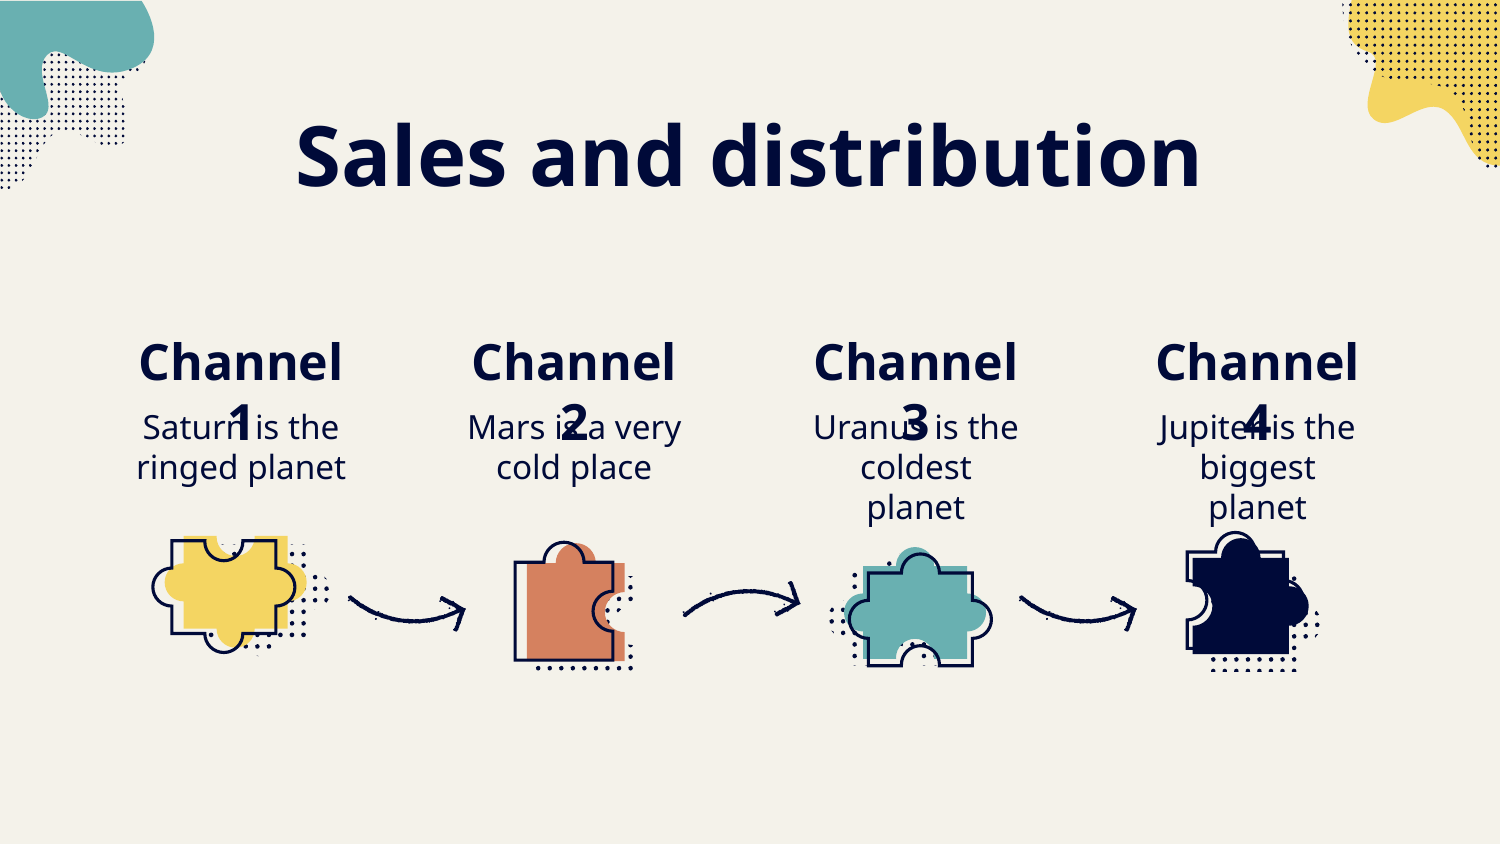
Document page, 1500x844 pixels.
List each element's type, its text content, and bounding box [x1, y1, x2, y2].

title Sales and distribution [116, 88, 1383, 190]
text_box [164, 535, 307, 648]
text_box [1192, 538, 1309, 655]
text_box [526, 543, 625, 662]
text_box [844, 547, 987, 659]
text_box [351, 579, 463, 633]
text_box Channel 2 [450, 315, 699, 385]
text_box Jupiter is the biggest planet [1133, 391, 1382, 497]
text_box Saturn is the ringed planet [116, 391, 366, 497]
text_box Uranus is the coldest planet [791, 391, 1041, 497]
text_box Channel 1 [116, 315, 366, 385]
text_box Channel 3 [791, 315, 1041, 385]
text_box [1022, 579, 1134, 633]
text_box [686, 579, 798, 633]
text_box Channel 4 [1133, 315, 1382, 385]
text_box Mars is a very cold place [450, 391, 699, 497]
